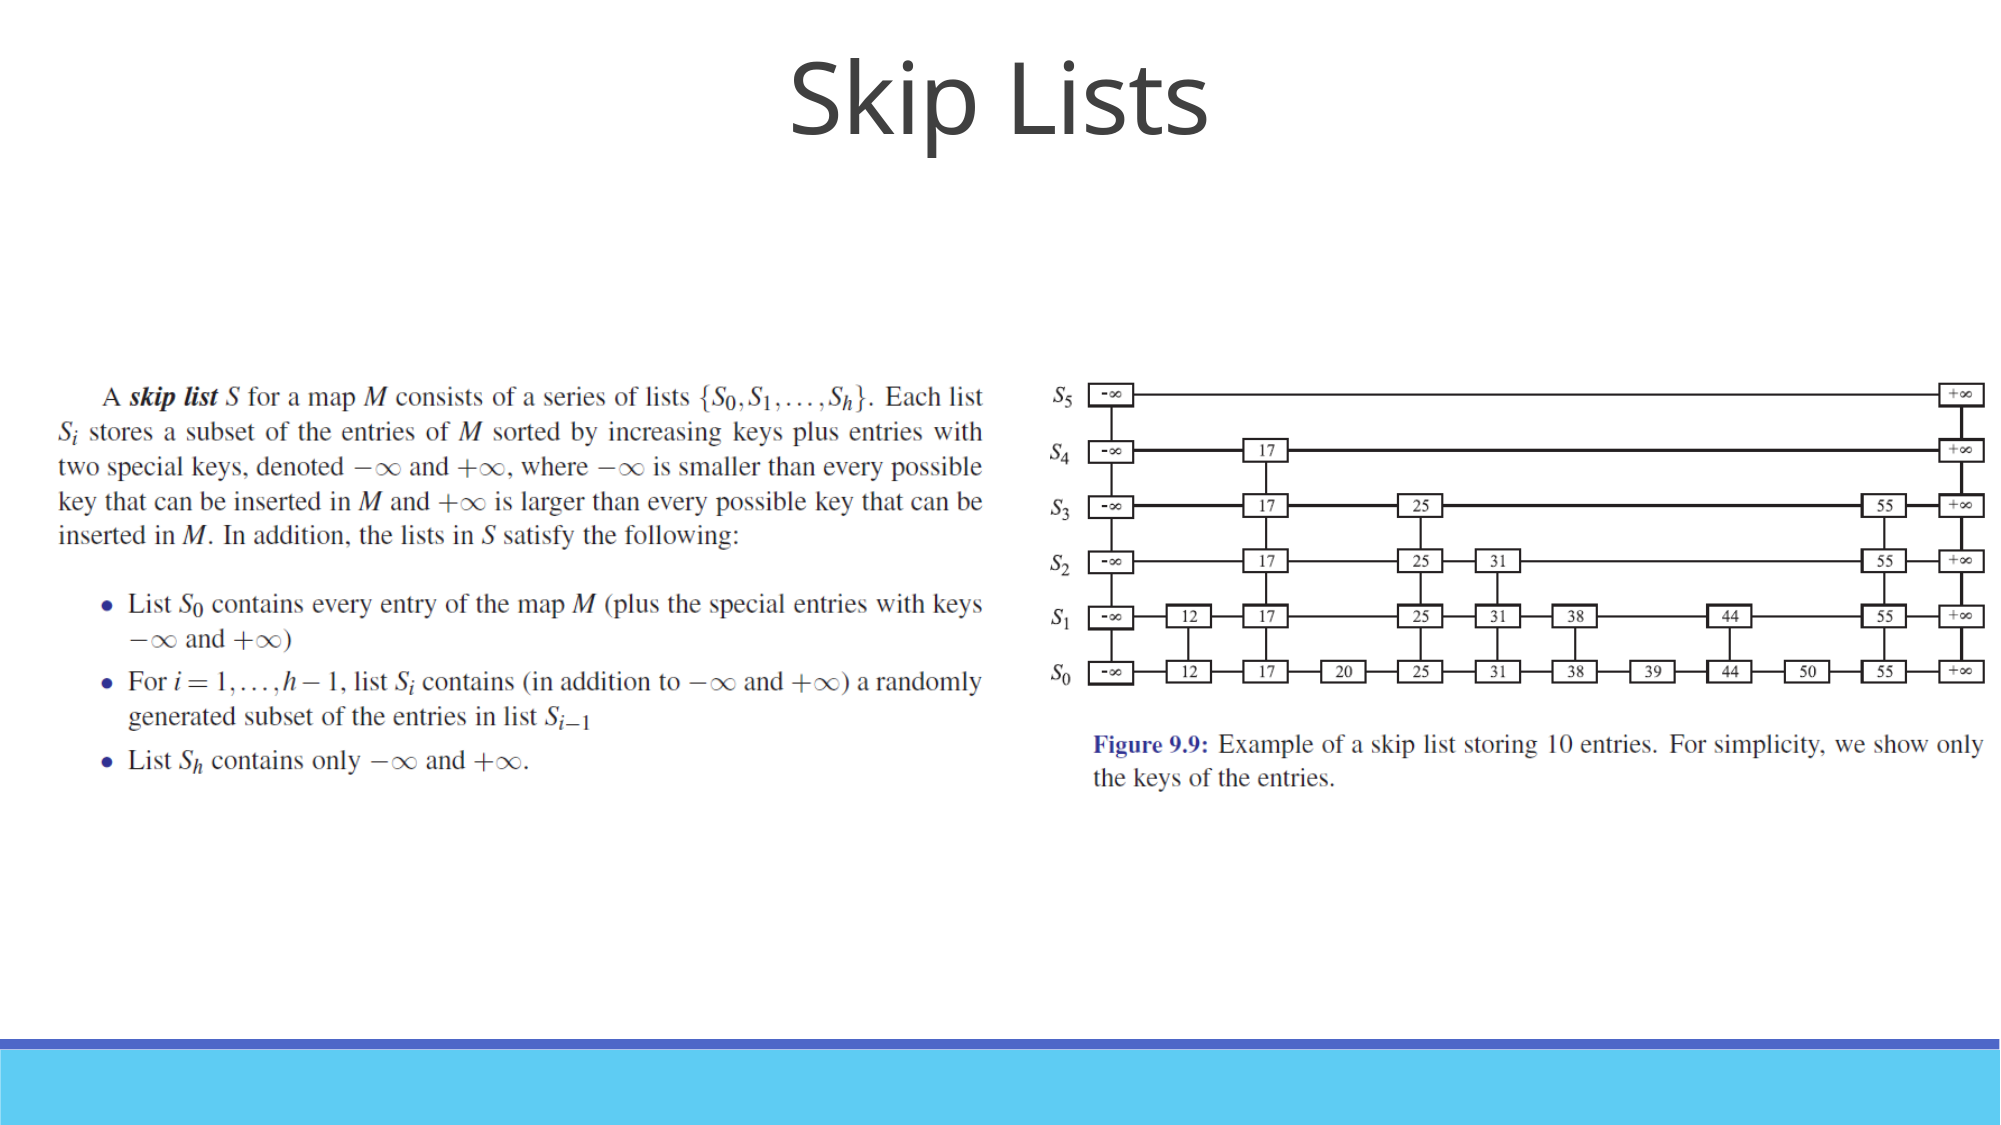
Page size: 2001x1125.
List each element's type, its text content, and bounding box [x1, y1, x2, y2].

title Skip Lists [0, 0, 2000, 163]
picture [1049, 372, 2000, 794]
picture [56, 381, 1001, 785]
